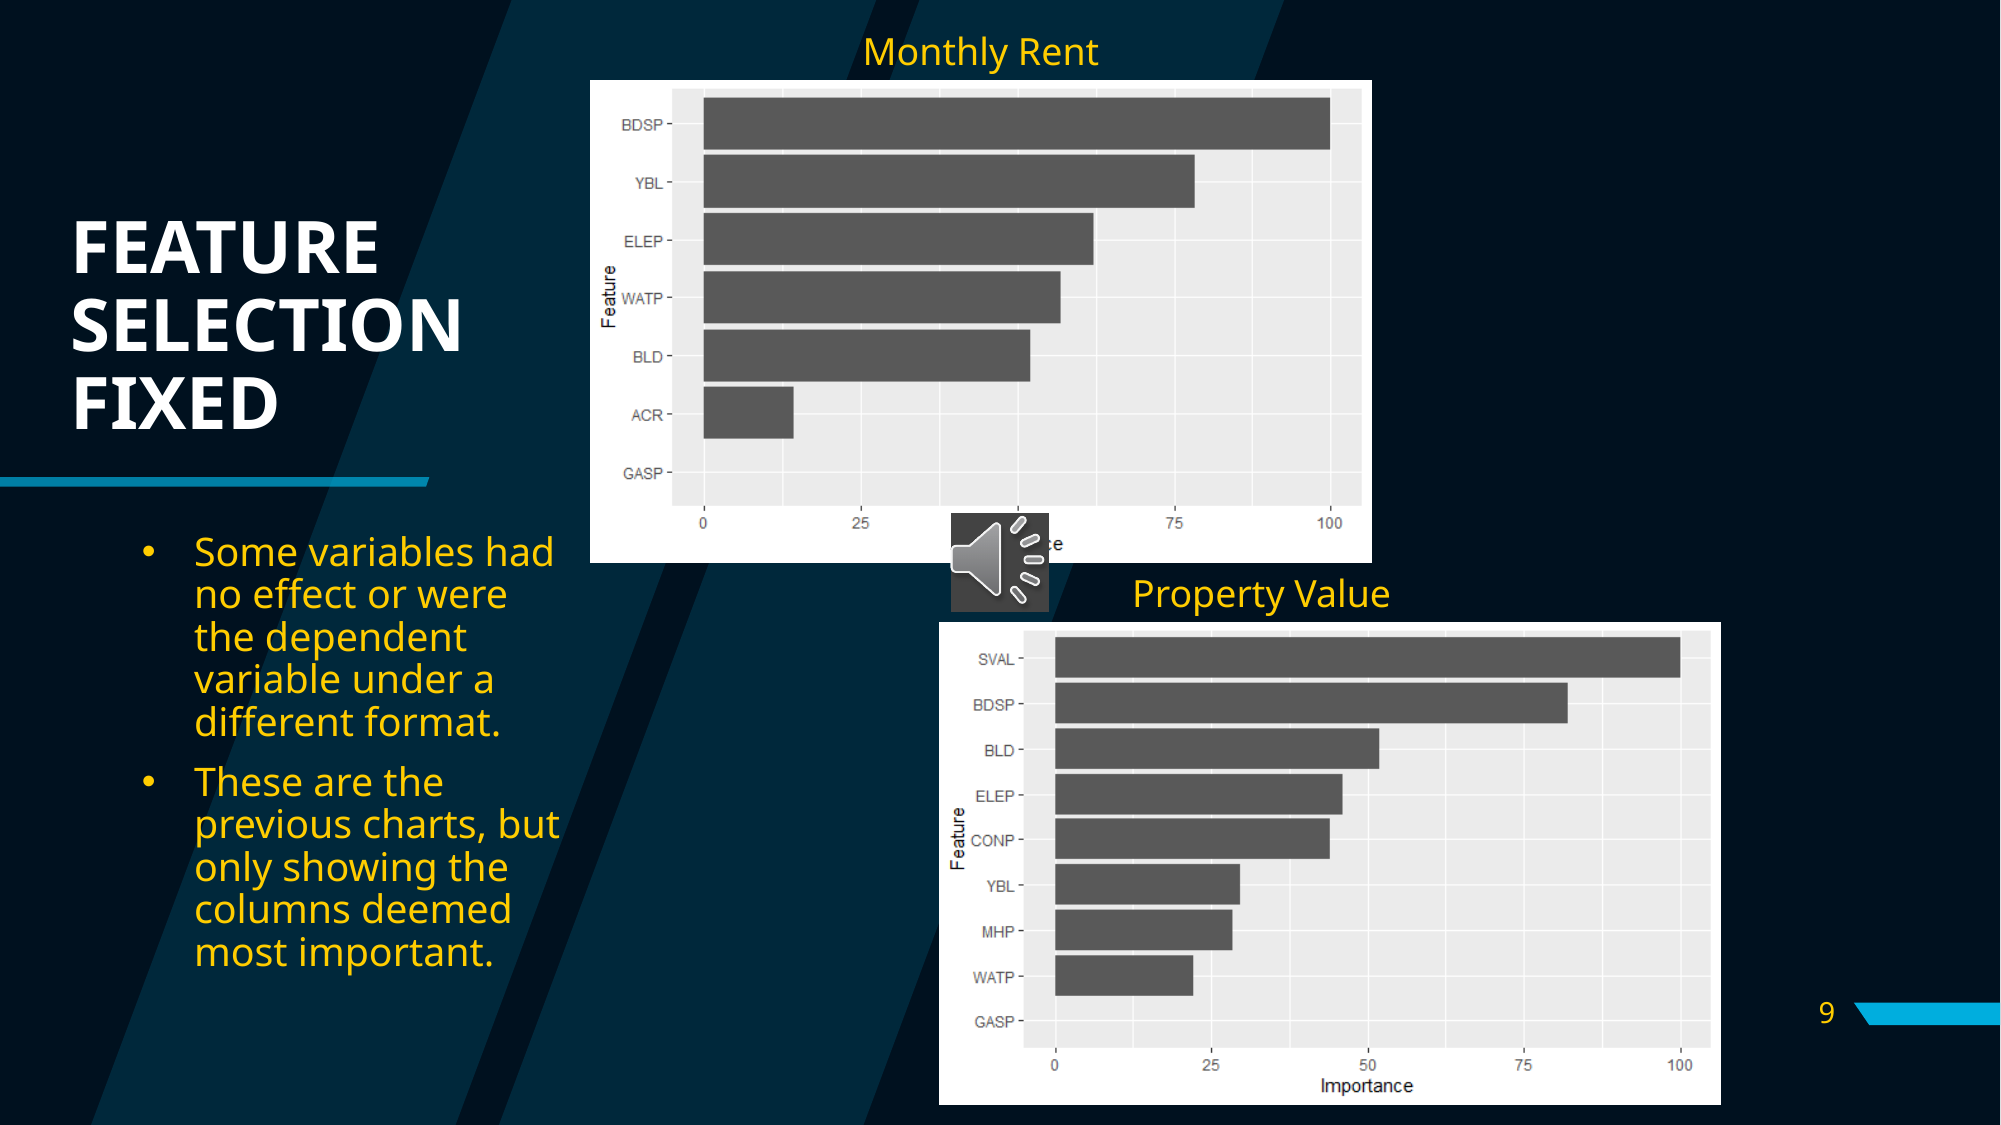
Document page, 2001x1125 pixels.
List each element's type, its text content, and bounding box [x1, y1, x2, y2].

title FEATURE SELECTION FIXED [55, 203, 574, 454]
picture [939, 622, 1721, 1105]
text_box Property Value [1117, 562, 1407, 622]
slide_number 9 [1760, 984, 1851, 1045]
list Some variables had no effect or were the dependent variable under a different format. These are the previous charts, but only showing the columns deemed most important. [126, 524, 591, 1045]
text_box Monthly Rent [847, 20, 1115, 80]
picture [591, 80, 1372, 611]
